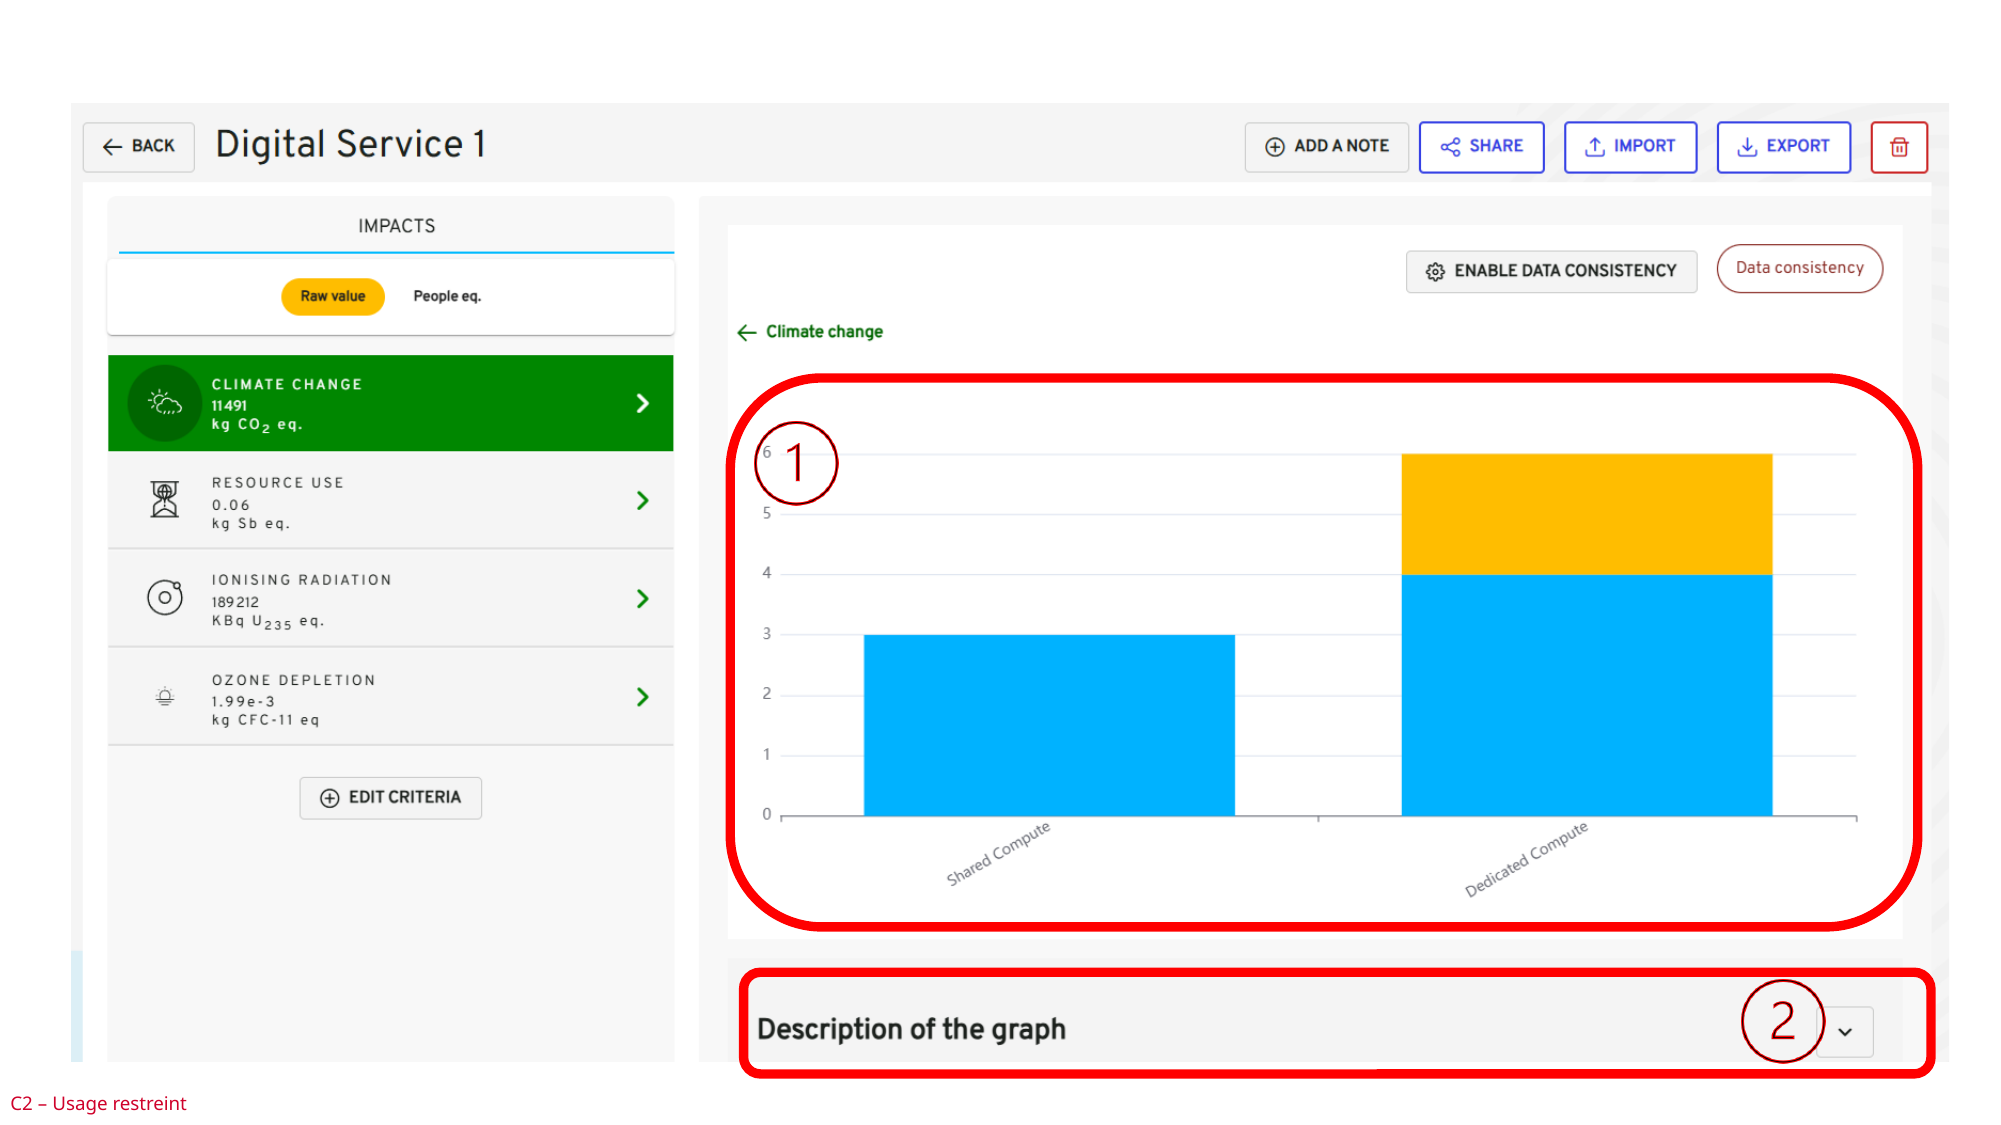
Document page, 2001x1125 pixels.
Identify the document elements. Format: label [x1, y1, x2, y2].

picture [68, 102, 1950, 1075]
